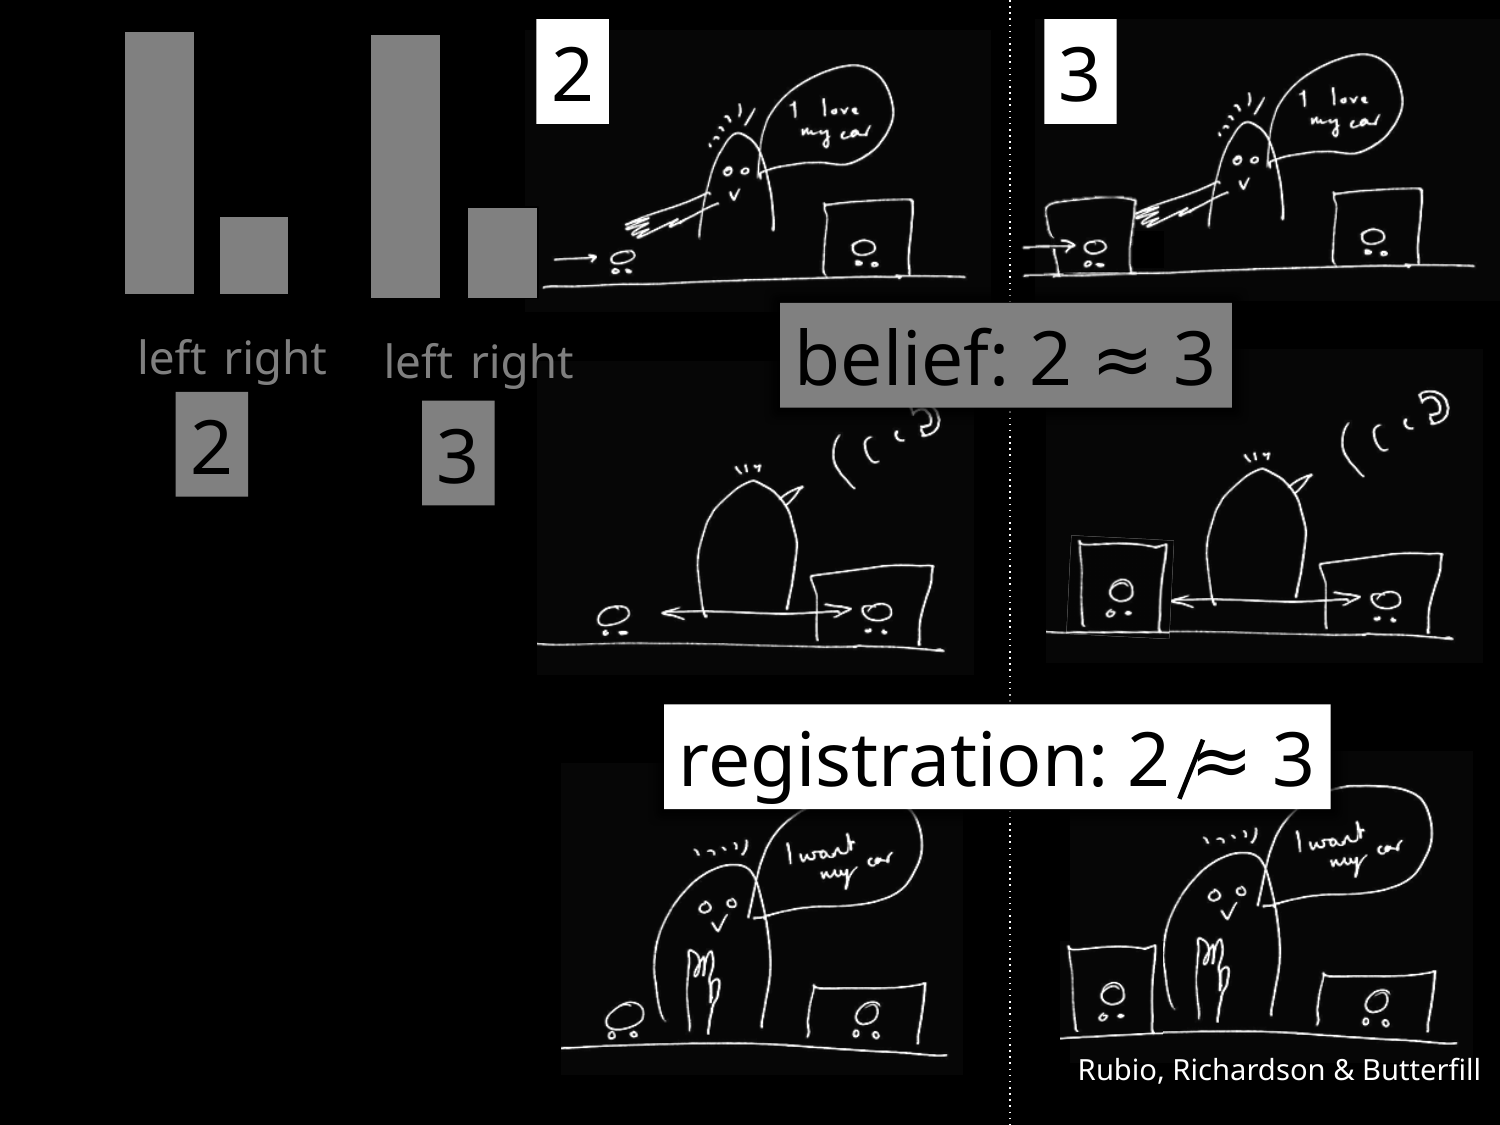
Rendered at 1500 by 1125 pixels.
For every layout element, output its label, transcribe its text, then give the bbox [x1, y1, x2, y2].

text_box registration: 2 ≈ 3 [664, 704, 1005, 810]
text_box [123, 30, 195, 296]
text_box registration: 2 ≈ 3 [1015, 704, 1331, 810]
picture [525, 30, 991, 313]
text_box 3 [422, 400, 495, 506]
picture [1060, 751, 1473, 1064]
text_box belief: 2 ≈ 3 [1015, 309, 1232, 408]
text_box [370, 34, 441, 299]
picture [560, 762, 963, 1076]
picture [1009, 18, 1500, 305]
text_box left [122, 321, 208, 392]
text_box 2 [536, 19, 609, 29]
text_box [218, 215, 290, 295]
picture [1046, 349, 1483, 663]
text_box Rubio, Richardson & Butterfill [1062, 1043, 1497, 1094]
text_box left [368, 325, 455, 395]
picture [537, 361, 974, 675]
text_box [467, 207, 520, 299]
text_box [1108, 1073, 1136, 1077]
text_box right [208, 321, 342, 392]
text_box right [455, 325, 589, 395]
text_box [1179, 739, 1204, 799]
text_box 2 [175, 391, 249, 497]
text_box belief: 2 ≈ 3 [780, 302, 1005, 408]
